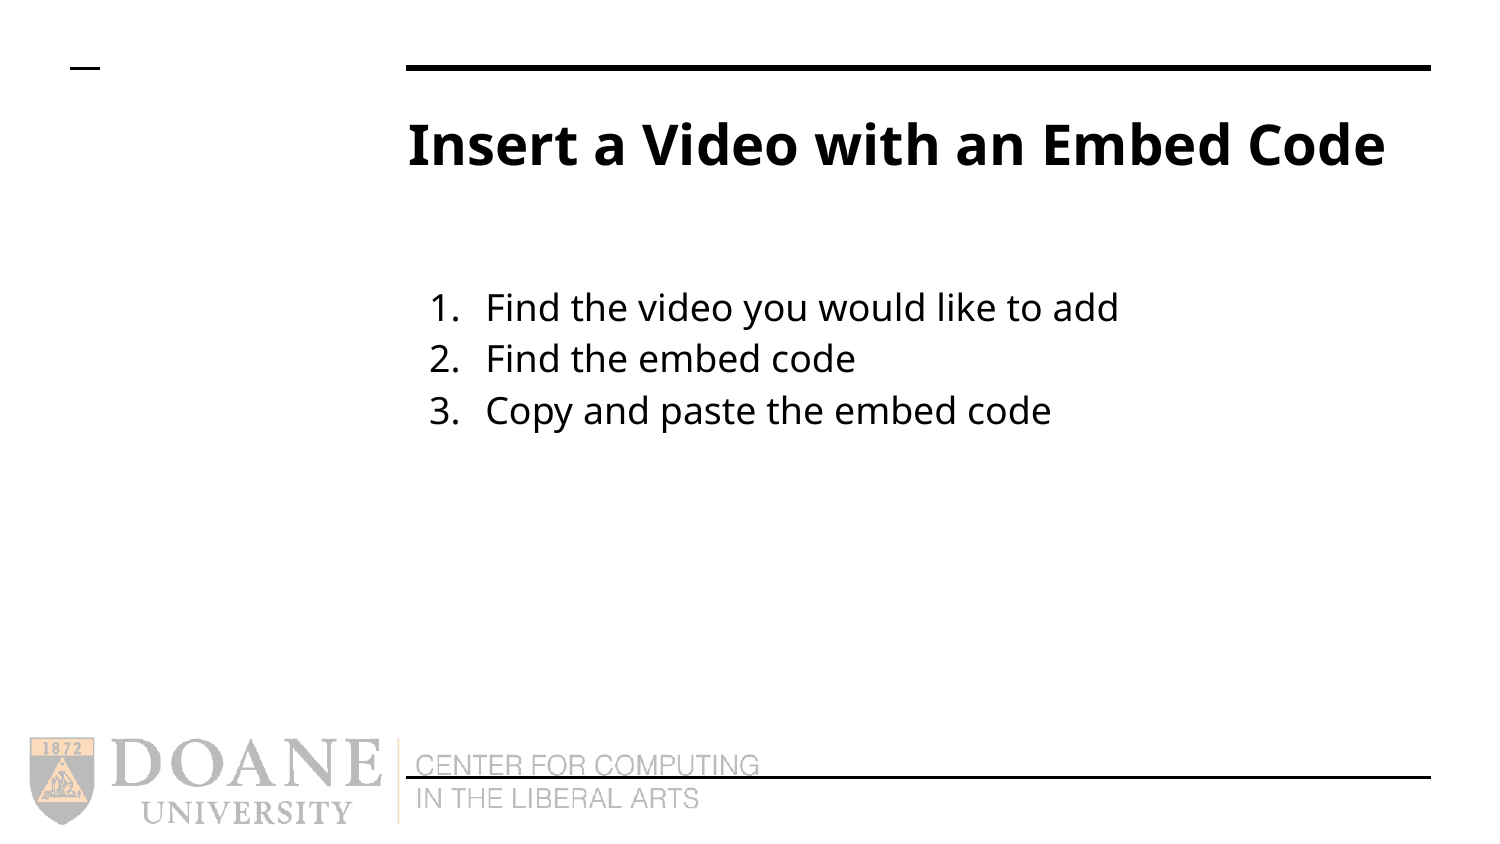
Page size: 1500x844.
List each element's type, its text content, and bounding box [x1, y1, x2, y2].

list Find the video you would like to add Find the embed code Copy and paste the embed code [395, 261, 1433, 755]
title Insert a Video with an Embed Code [393, 94, 1431, 199]
